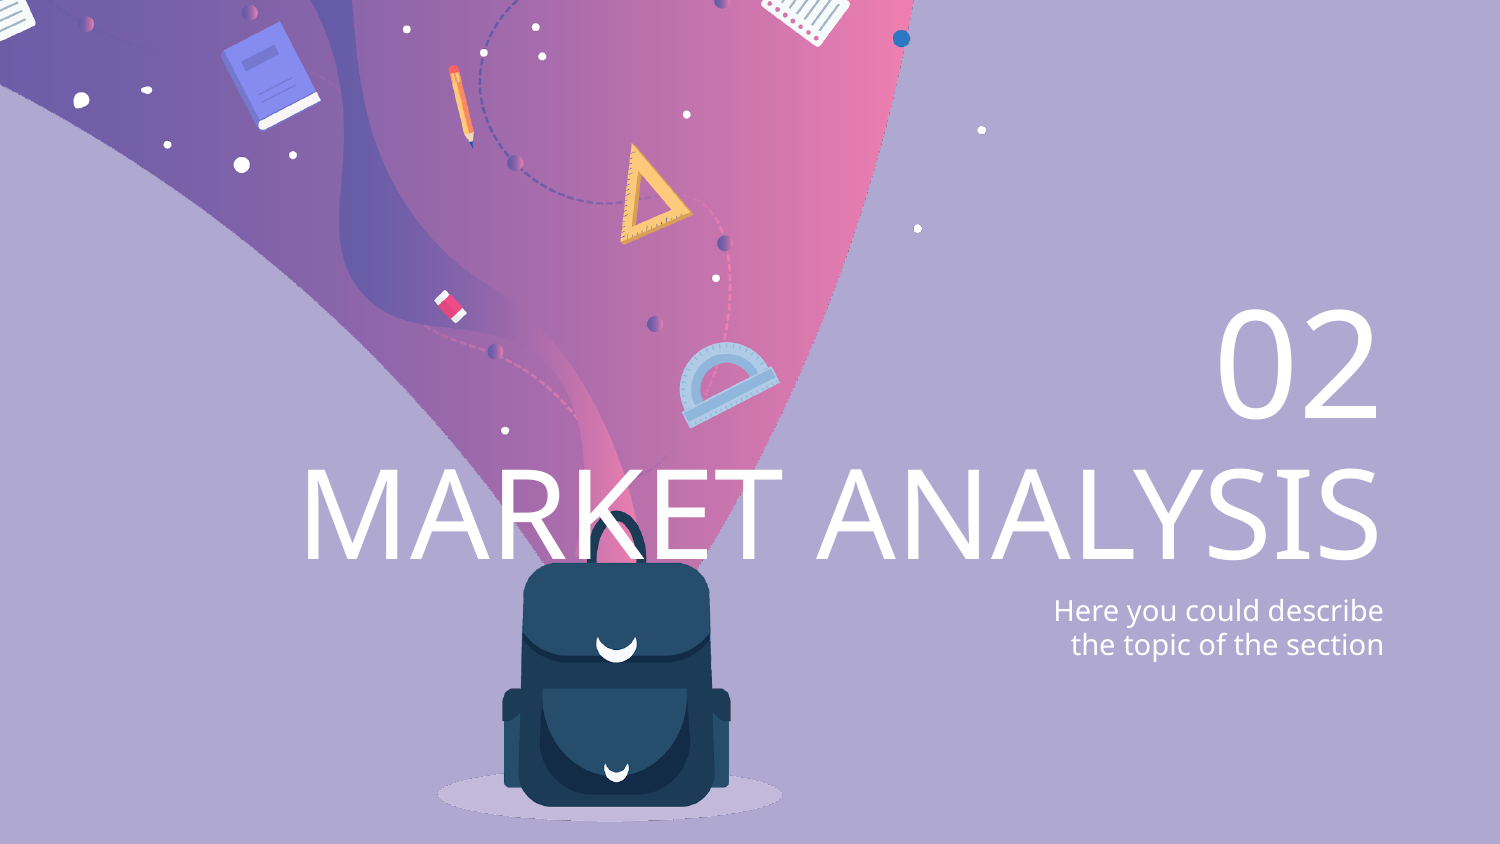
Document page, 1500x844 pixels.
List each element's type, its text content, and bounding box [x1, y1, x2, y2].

subtitle Here you could describe the topic of the section [1029, 590, 1400, 677]
picture [0, 0, 1235, 844]
title MARKET ANALYSIS [280, 419, 1400, 619]
title 02 [1063, 253, 1400, 464]
